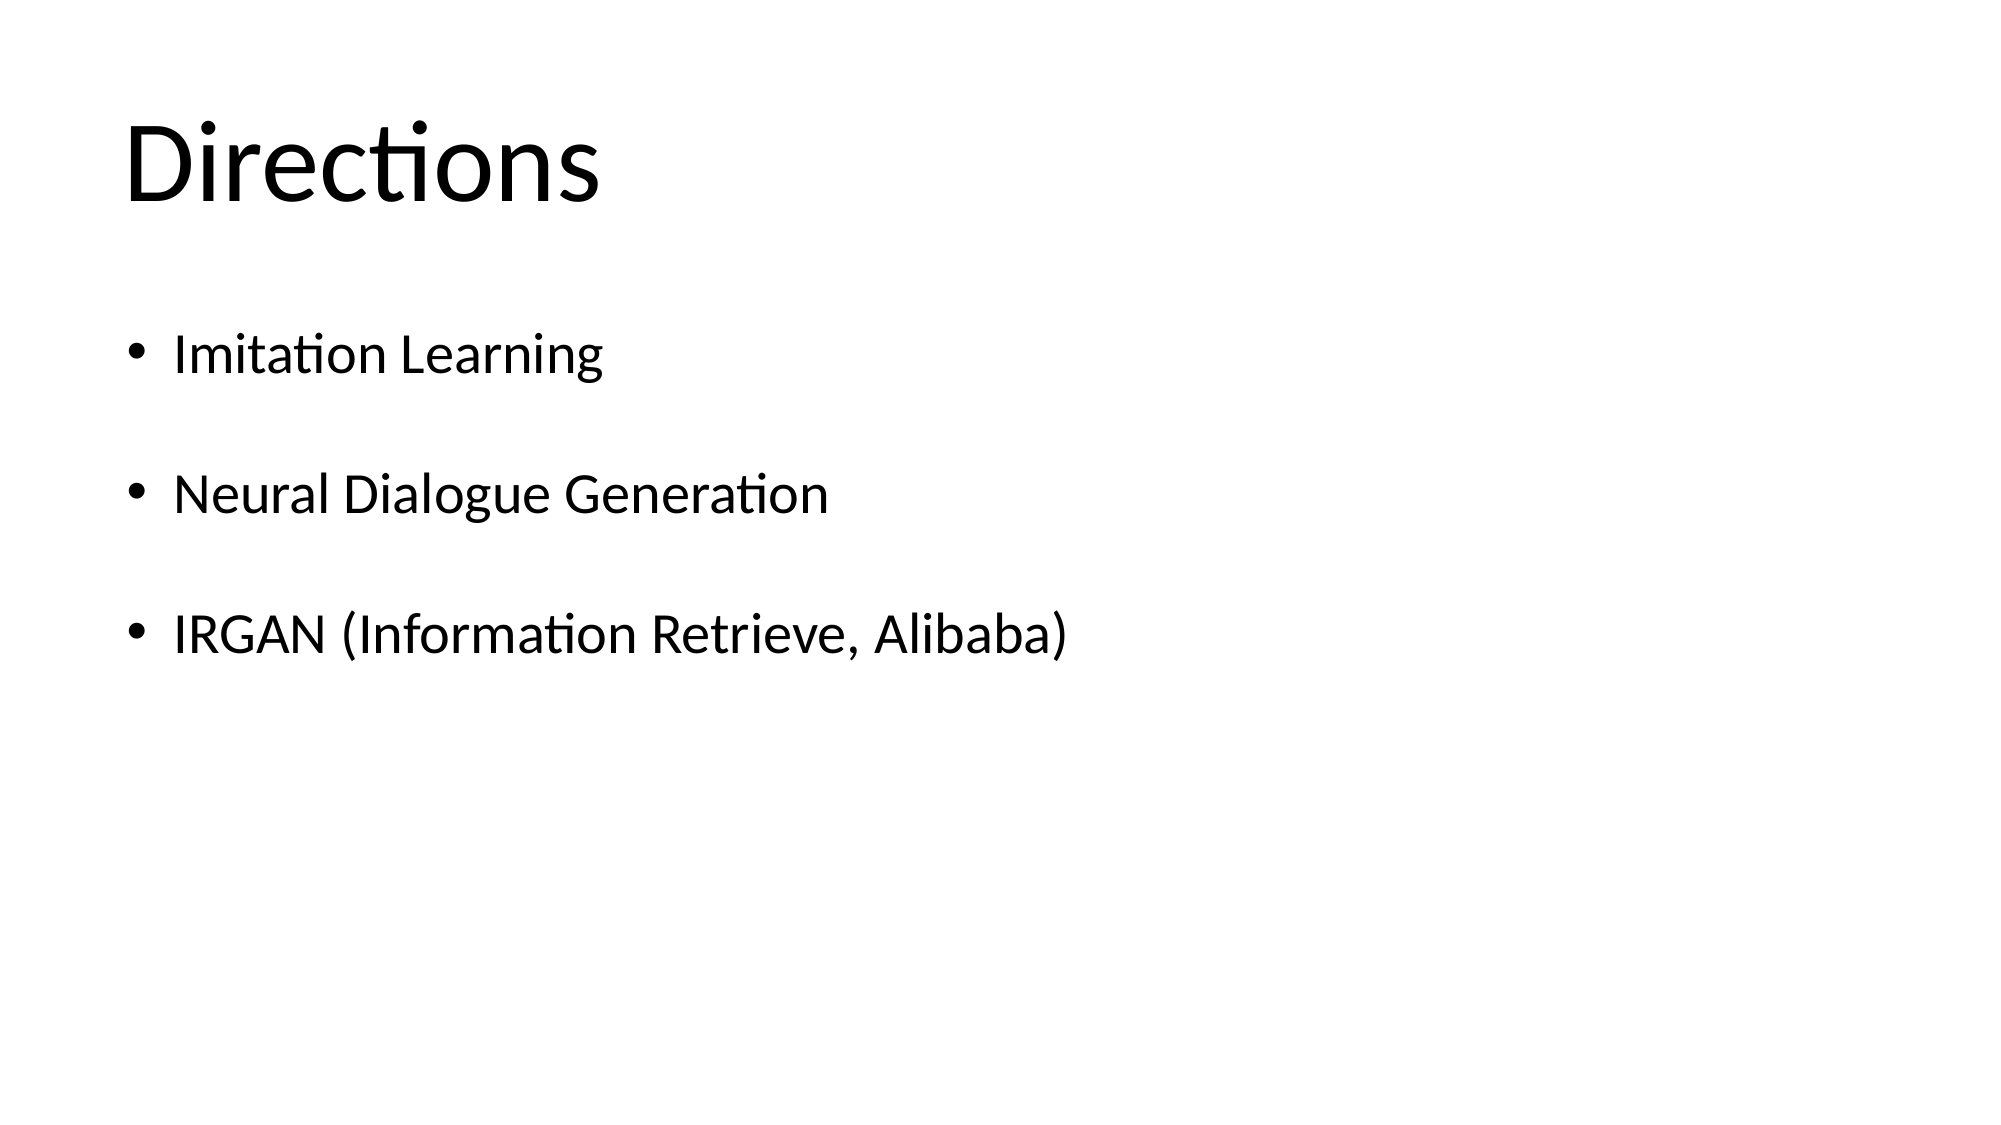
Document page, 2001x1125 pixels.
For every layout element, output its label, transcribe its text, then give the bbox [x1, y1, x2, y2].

text_box Imitation Learning Neural Dialogue Generation IRGAN (Information Retrieve, Alibaba) [111, 307, 1085, 813]
text_box Directions [109, 77, 618, 233]
